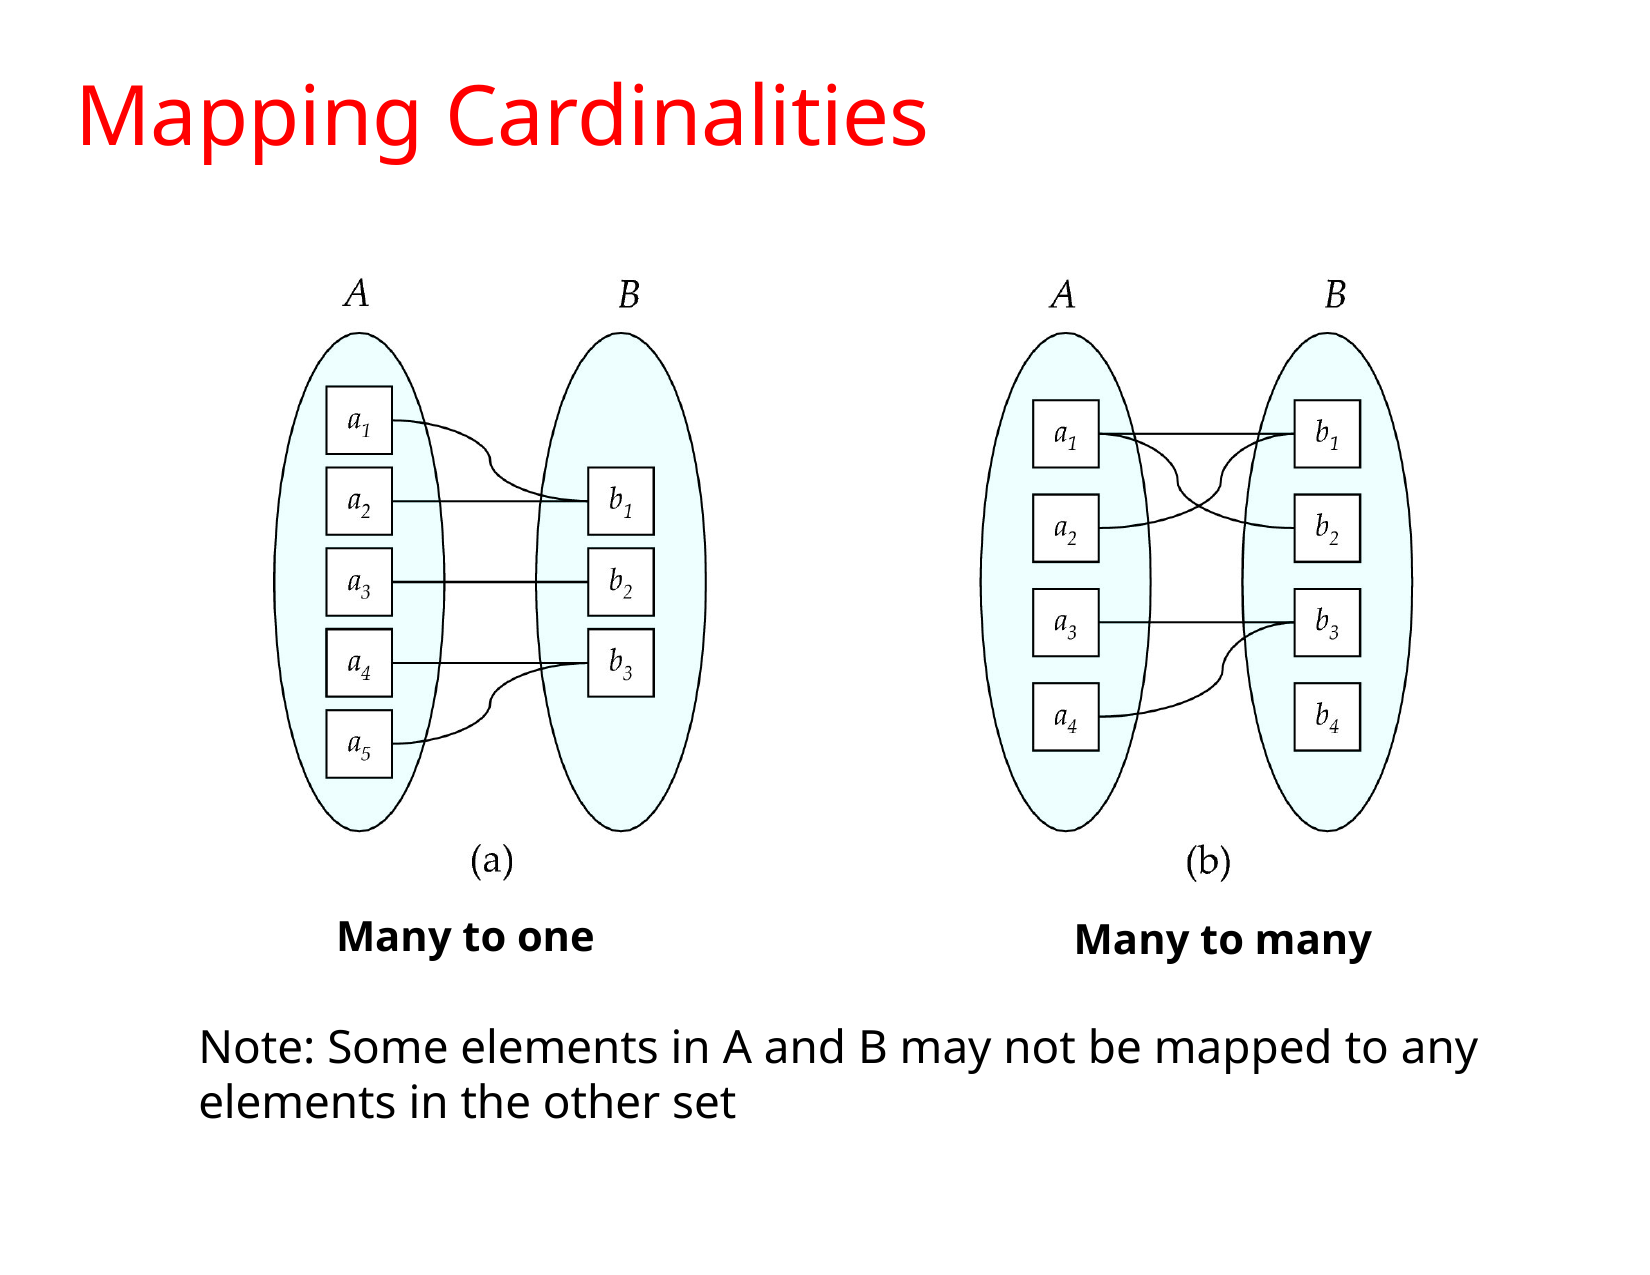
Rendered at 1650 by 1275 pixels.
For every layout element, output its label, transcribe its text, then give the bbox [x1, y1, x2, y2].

text_box Many to many [1057, 904, 1389, 972]
text_box Note: Some elements in A and B may not be mapped to any elements in the other set [181, 1009, 1508, 1137]
title Mapping Cardinalities [75, 62, 1294, 164]
text_box Many to one [312, 901, 619, 969]
picture [273, 269, 1415, 884]
